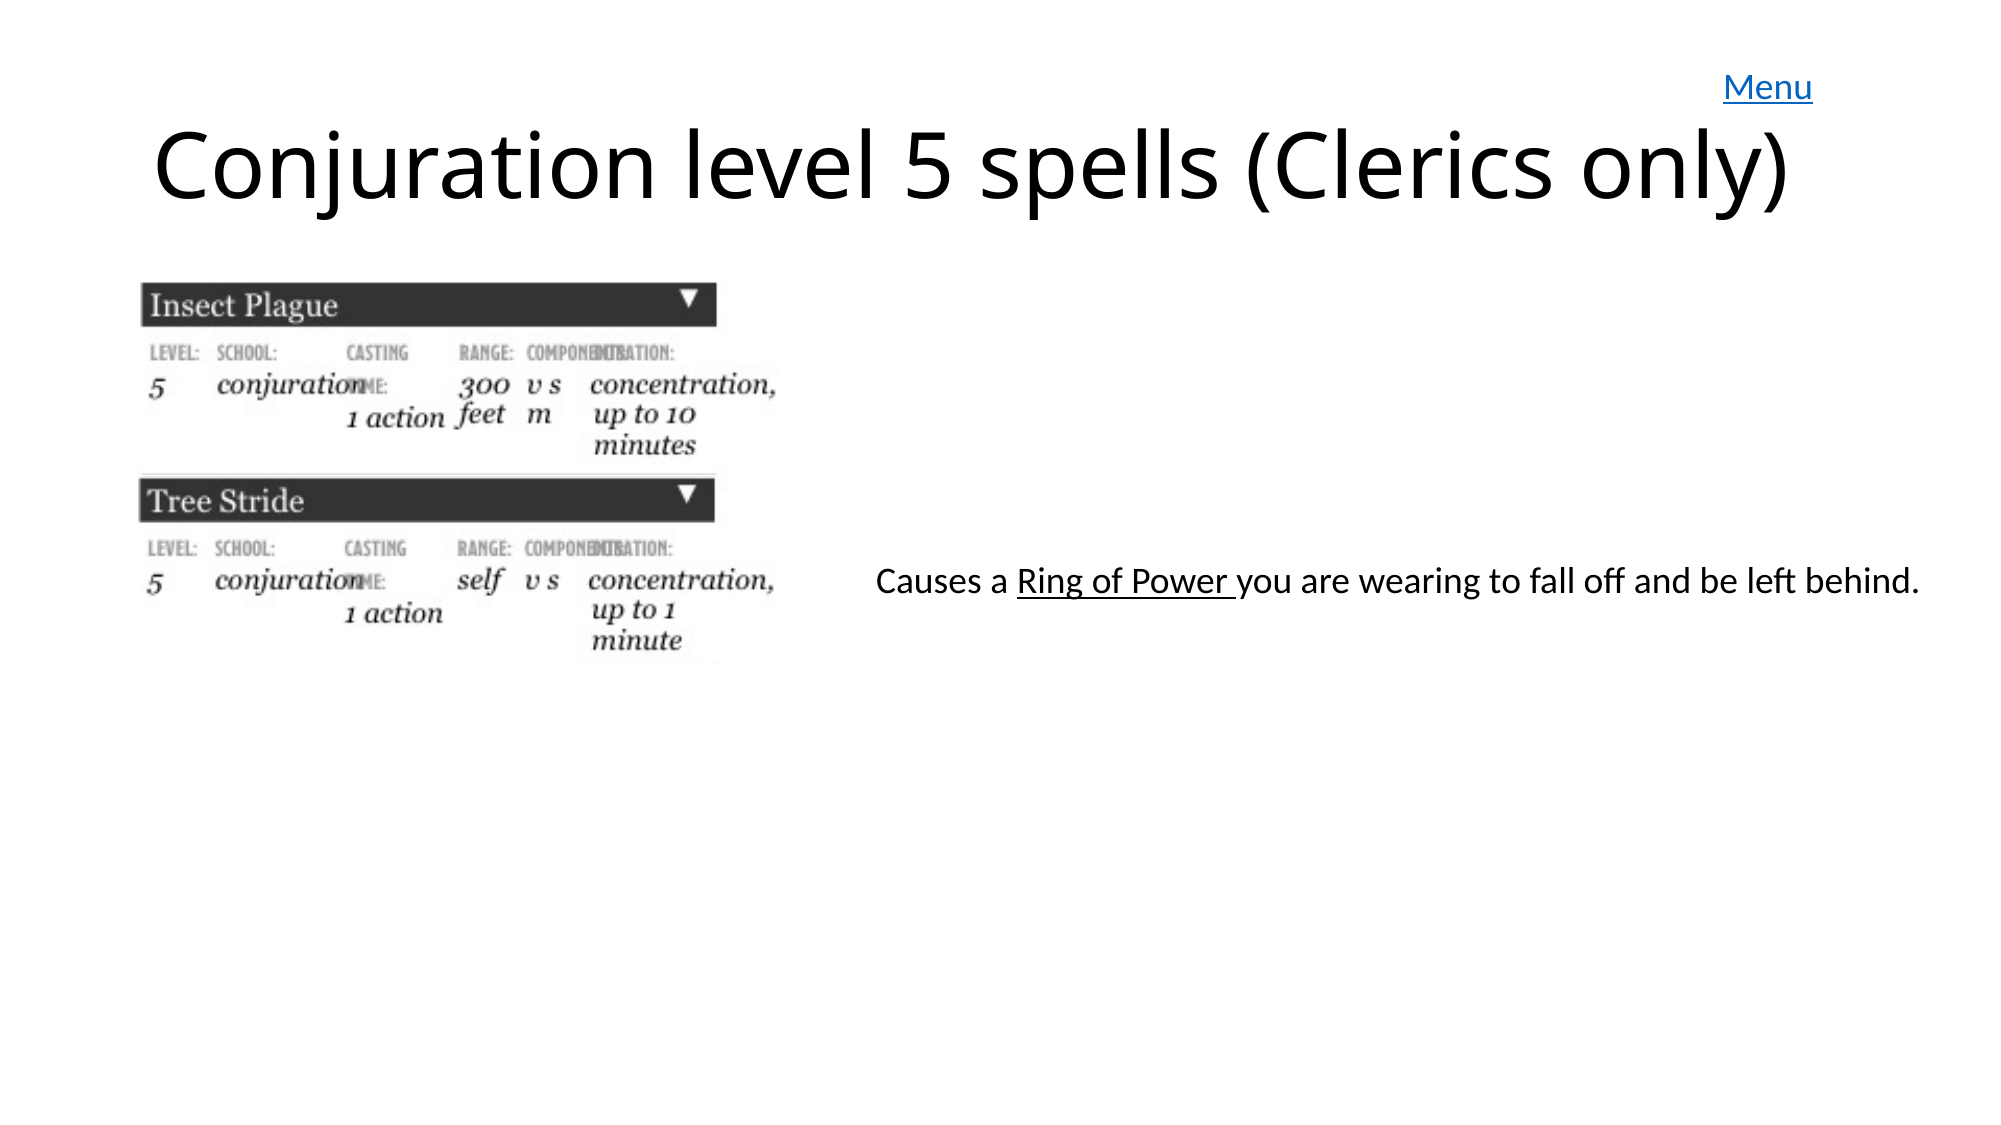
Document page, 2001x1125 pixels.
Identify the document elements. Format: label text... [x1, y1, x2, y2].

picture [137, 475, 782, 665]
title Conjuration level 5 spells (Clerics only) [137, 59, 1863, 278]
text_box Menu [1347, 9, 1828, 115]
text_box Causes a Ring of Power you are wearing to fall off and be left behind. [861, 549, 1937, 609]
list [137, 277, 786, 476]
